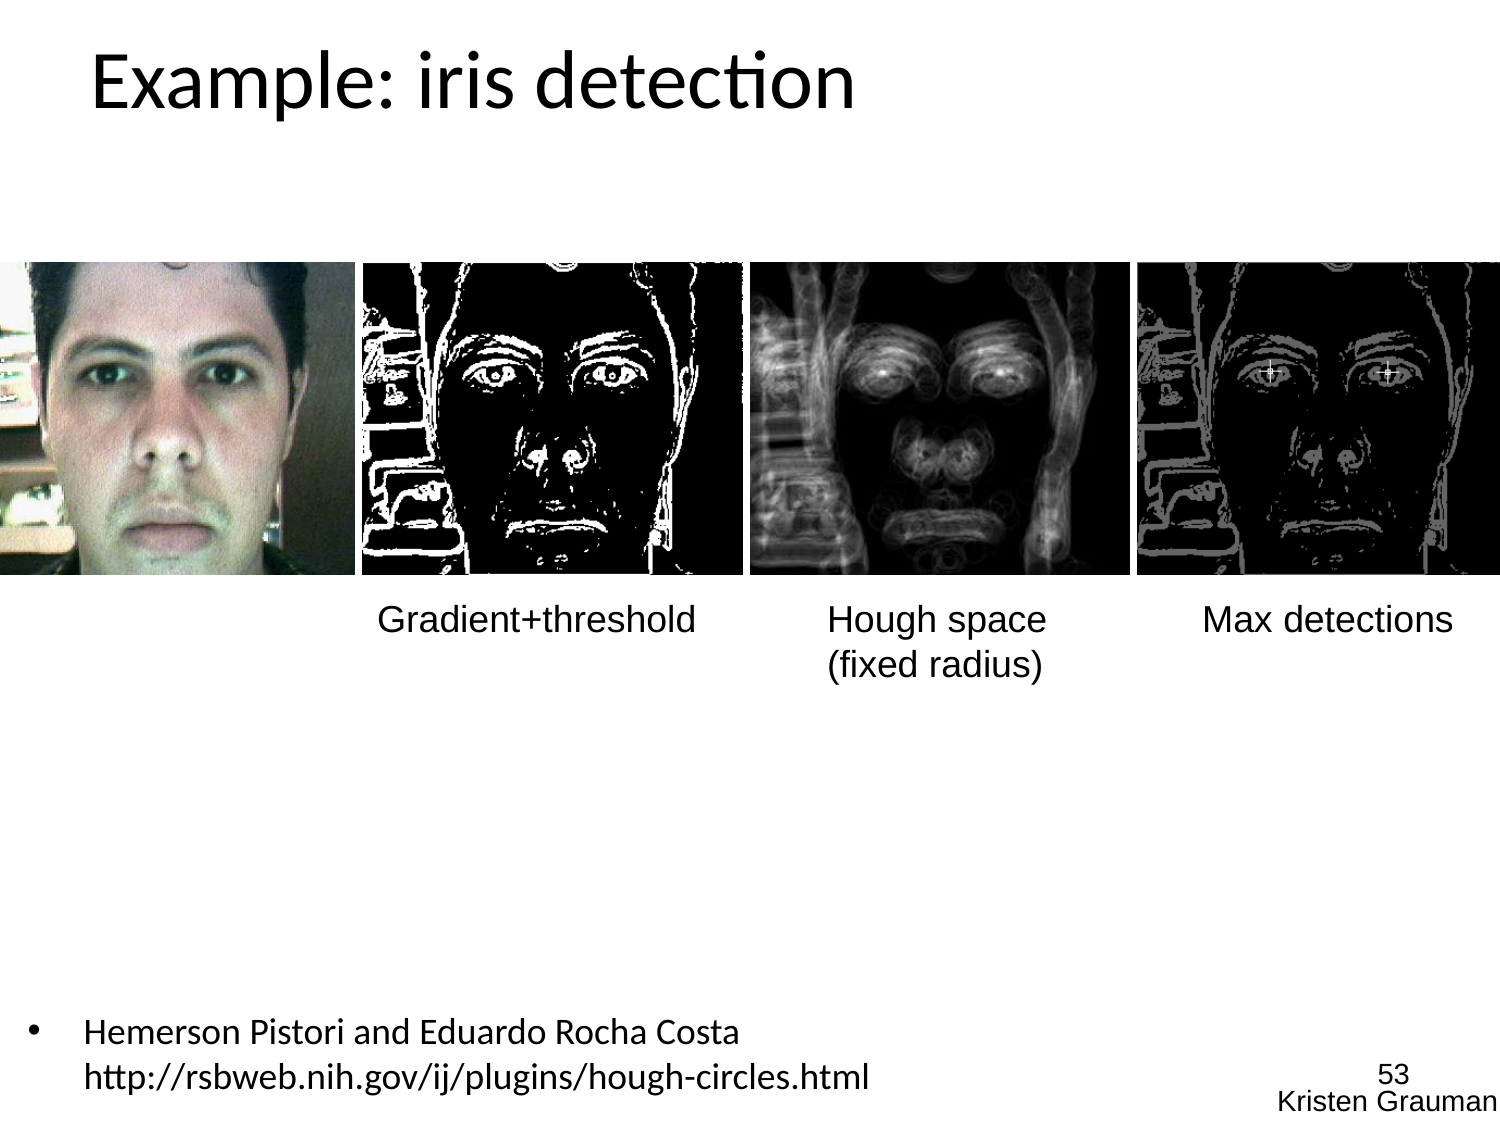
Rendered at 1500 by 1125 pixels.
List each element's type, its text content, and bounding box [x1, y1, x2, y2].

title Example: iris detection [74, 0, 1426, 151]
picture [0, 262, 356, 576]
text_box Gradient+threshold [362, 587, 812, 648]
picture [749, 262, 1130, 576]
text_box Kristen Grauman [1262, 1074, 1500, 1125]
picture [362, 262, 743, 576]
list Hemerson Pistori and Eduardo Rocha Costa http://rsbweb.nih.gov/ij/plugins/hough-circles.html [12, 999, 1363, 1113]
text_box Max detections [1187, 587, 1500, 648]
picture [1137, 262, 1500, 576]
text_box Hough space (fixed radius) [812, 587, 1113, 693]
slide_number 53 [1074, 1042, 1425, 1103]
